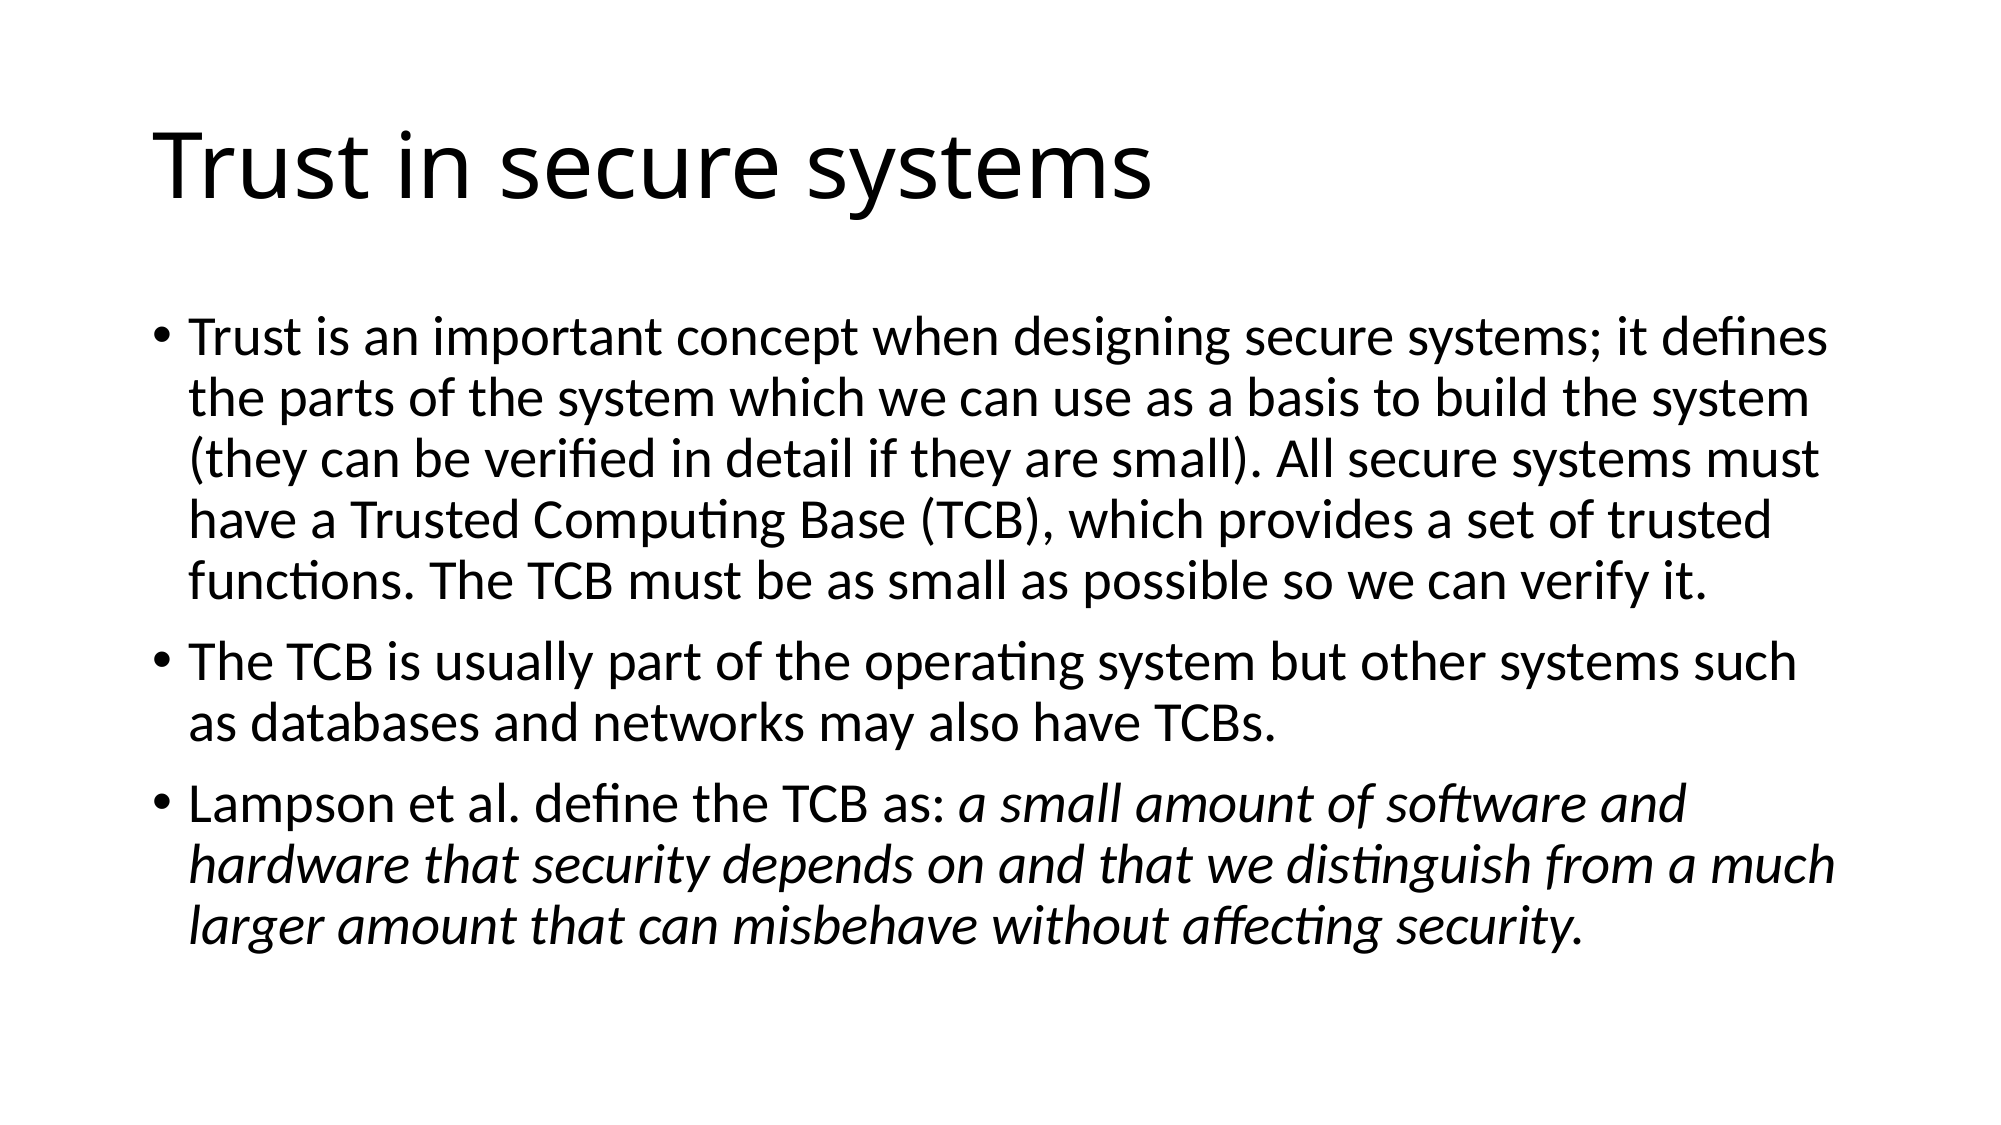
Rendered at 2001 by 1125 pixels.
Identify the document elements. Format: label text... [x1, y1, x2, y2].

list Trust is an important concept when designing secure systems; it defines the parts of the system which we can use as a basis to build the system (they can be verified in detail if they are small). All secure systems must have a Trusted Computing Base (TCB), which provides a set of trusted functions. The TCB must be as small as possible so we can verify it. The TCB is usually part of the operating system but other systems such as databases and networks may also have TCBs. Lampson et al. define the TCB as: a small amount of software and hardware that security depends on and that we distinguish from a much larger amount that can misbehave without affecting security. [137, 299, 1863, 1014]
title Trust in secure systems [137, 59, 1863, 278]
